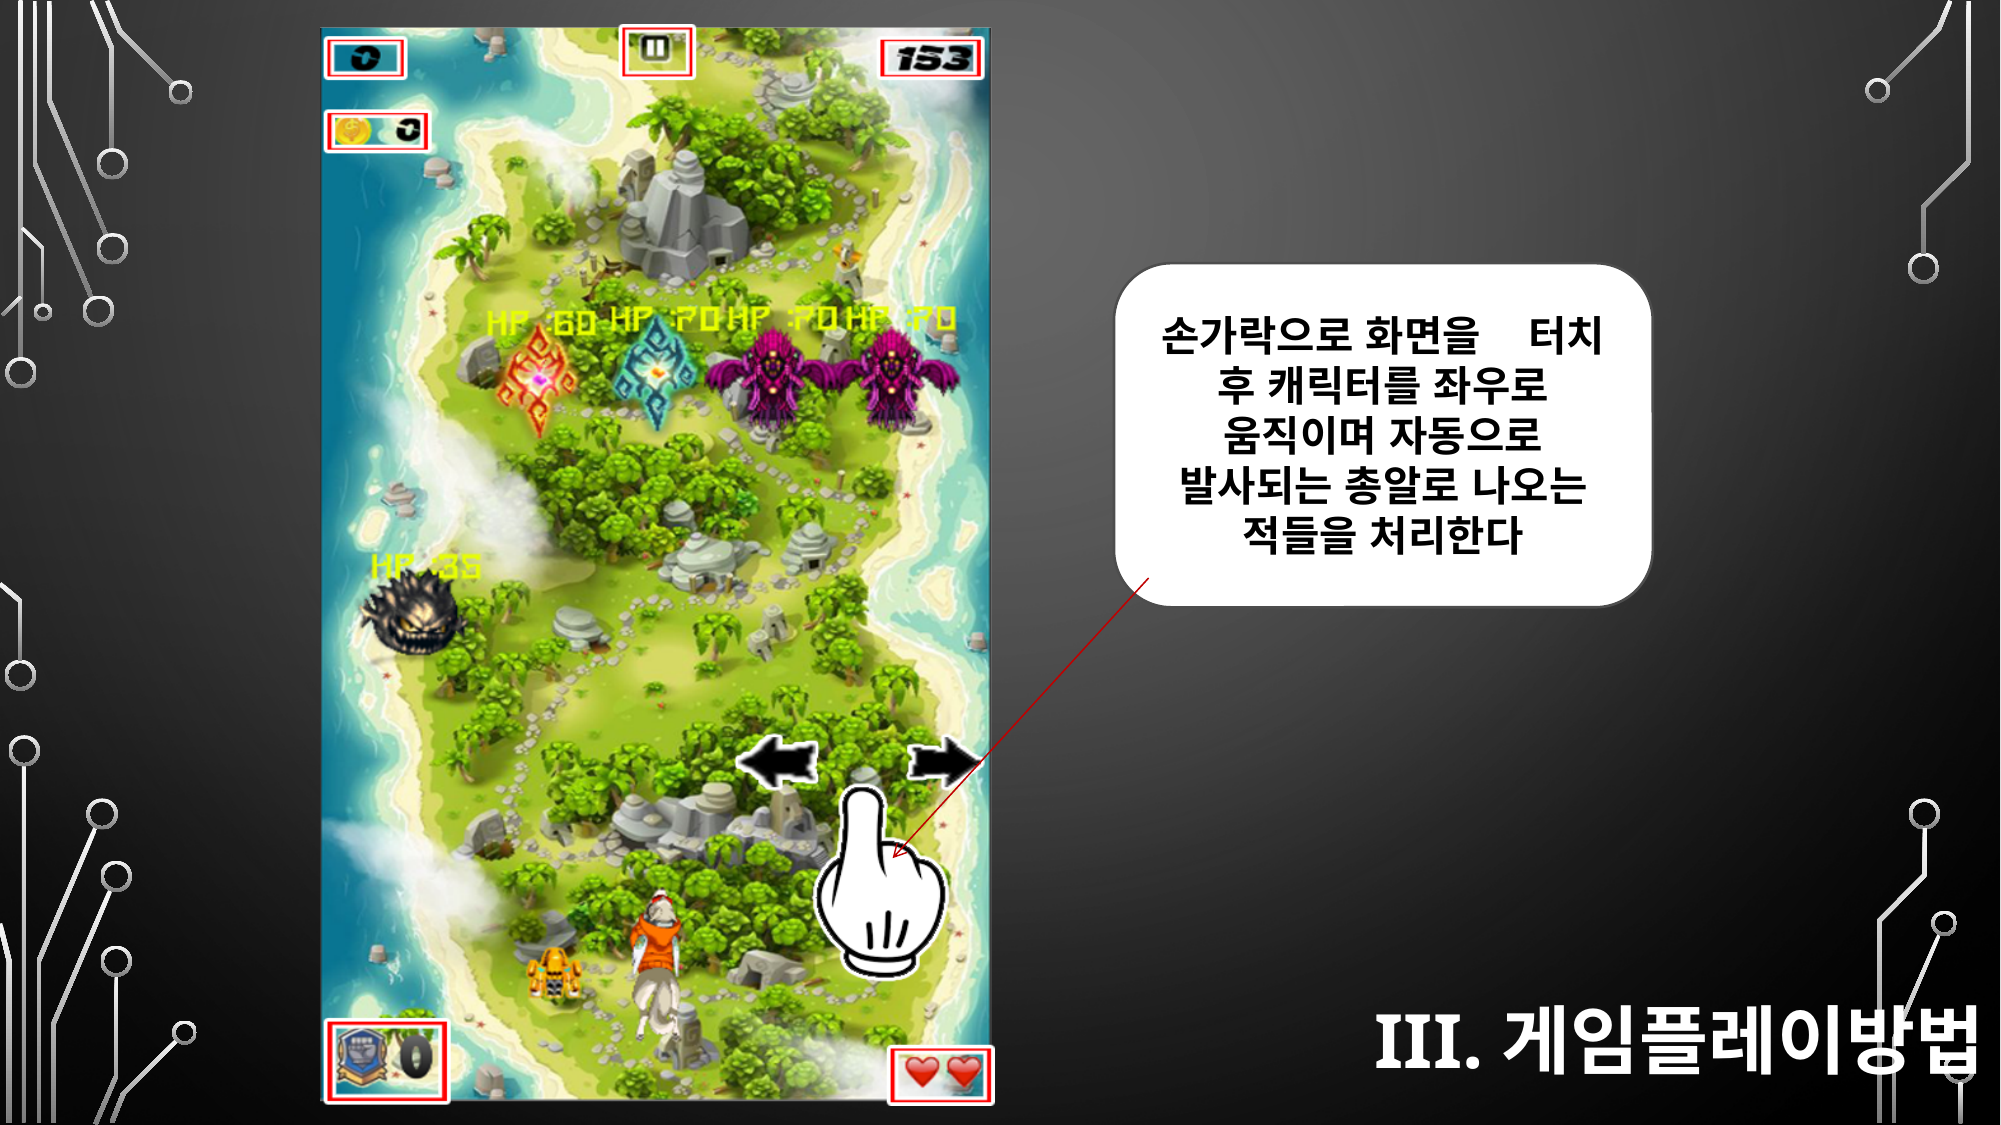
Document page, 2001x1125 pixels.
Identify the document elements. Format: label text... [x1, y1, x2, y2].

picture [320, 24, 995, 1107]
text_box 손가락으로 화면을 터치 후 캐릭터를 좌우로 움직이며 자동으로 발사되는 총알로 나오는 적들을 처리한다 [1112, 261, 1655, 609]
title III.게임플레이방법 [1219, 964, 2000, 1125]
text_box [892, 577, 1149, 859]
